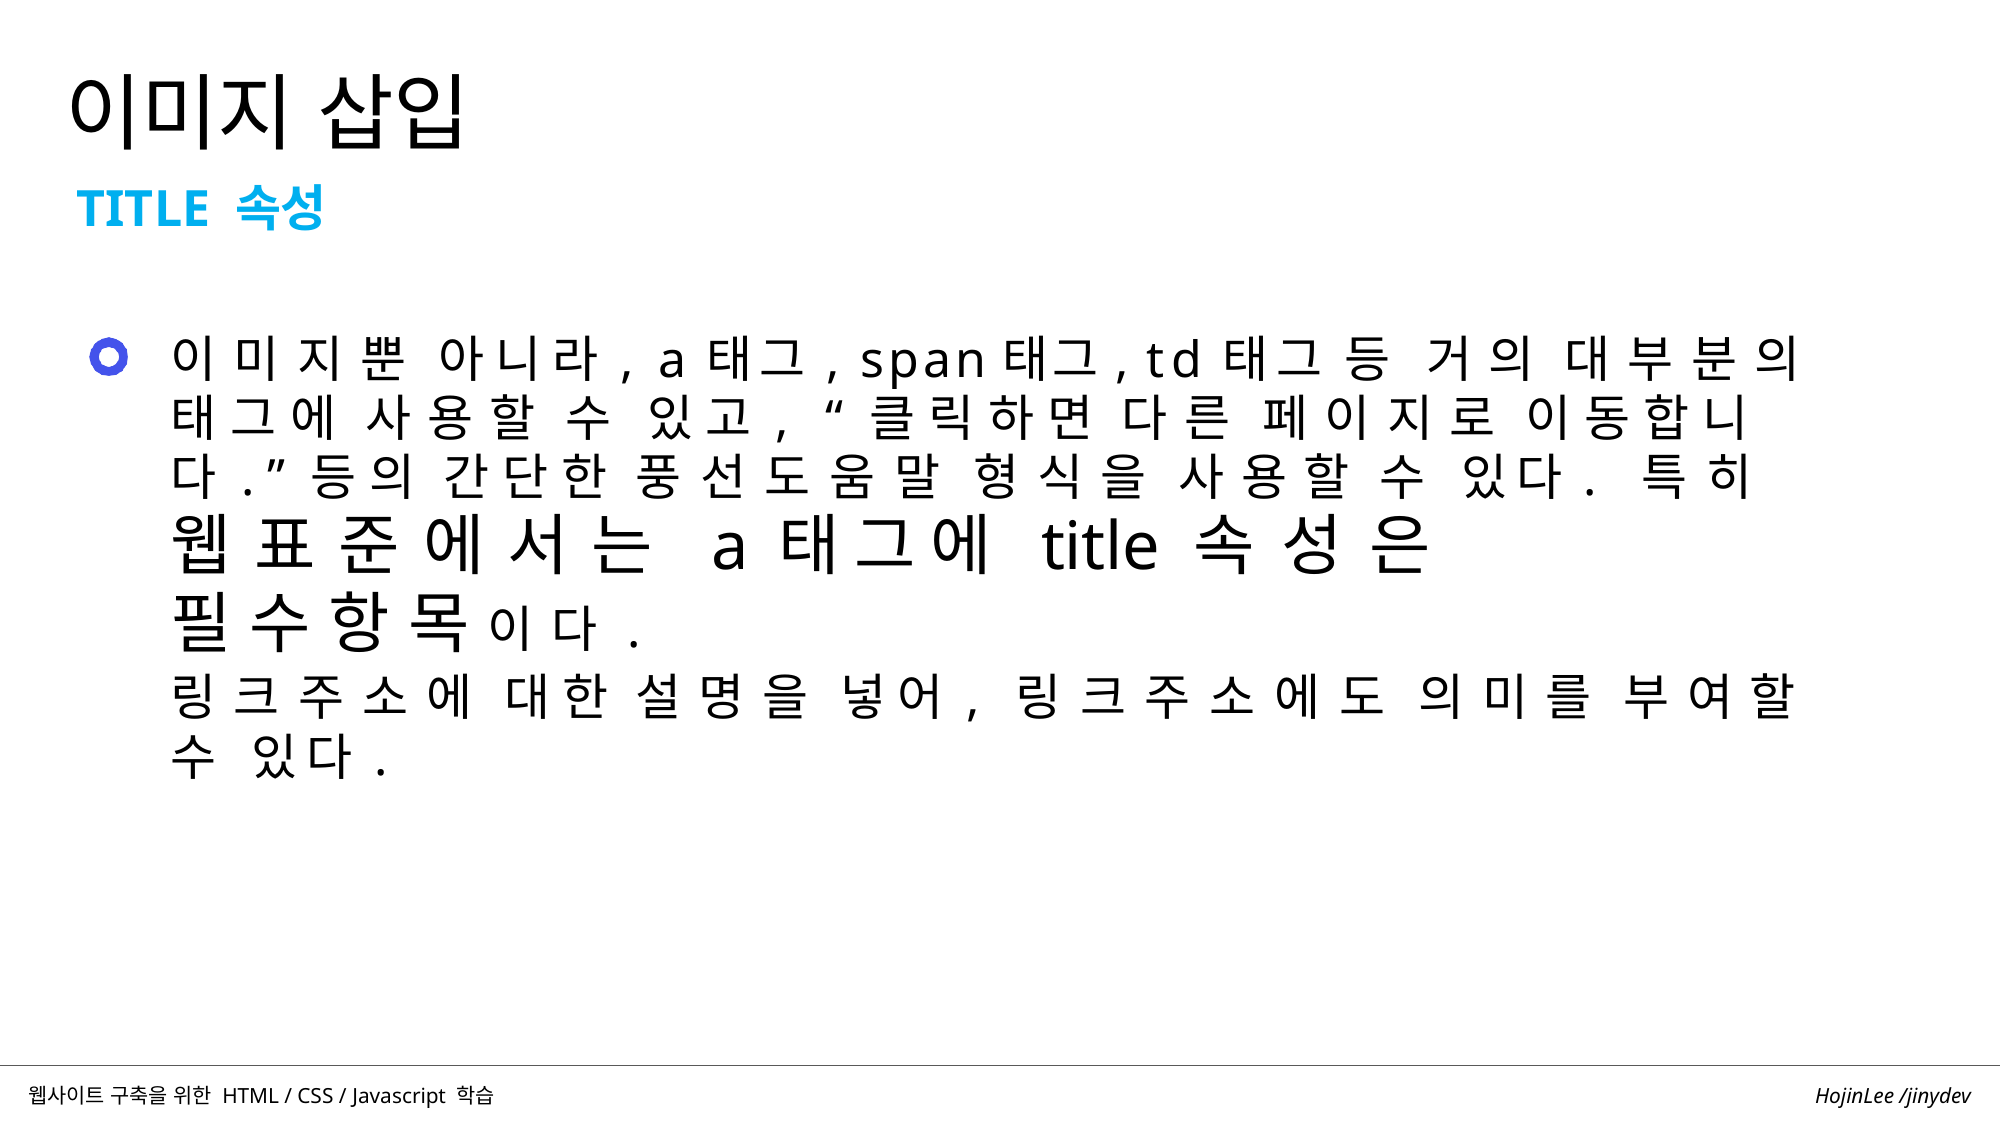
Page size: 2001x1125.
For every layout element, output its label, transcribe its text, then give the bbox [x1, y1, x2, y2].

text_box TITLE 속성 [59, 169, 1060, 244]
text_box HojinLee /jinydev [1522, 1074, 1986, 1115]
picture [89, 337, 128, 376]
text_box 웹사이트 구축을 위한 HTML / CSS / Javascript 학습 [14, 1074, 647, 1115]
text_box 이미지 삽입 [50, 52, 1051, 168]
text_box 이미지뿐 아니라, a태그, span태그, td태그 등 거의 대부분의 태그에 사용할 수 있고, “클릭하면 다른 페이지로 이동합니다.”등의 간단한 풍선도움말 형식을 사용할 수 있다. 특히 웹표준에서는 a태그에 title 속성은 필수항목이다. 링크주소에 대한 설명을 넣어, 링크주소에도 의미를 부여할 수 있다. [99, 328, 1862, 786]
